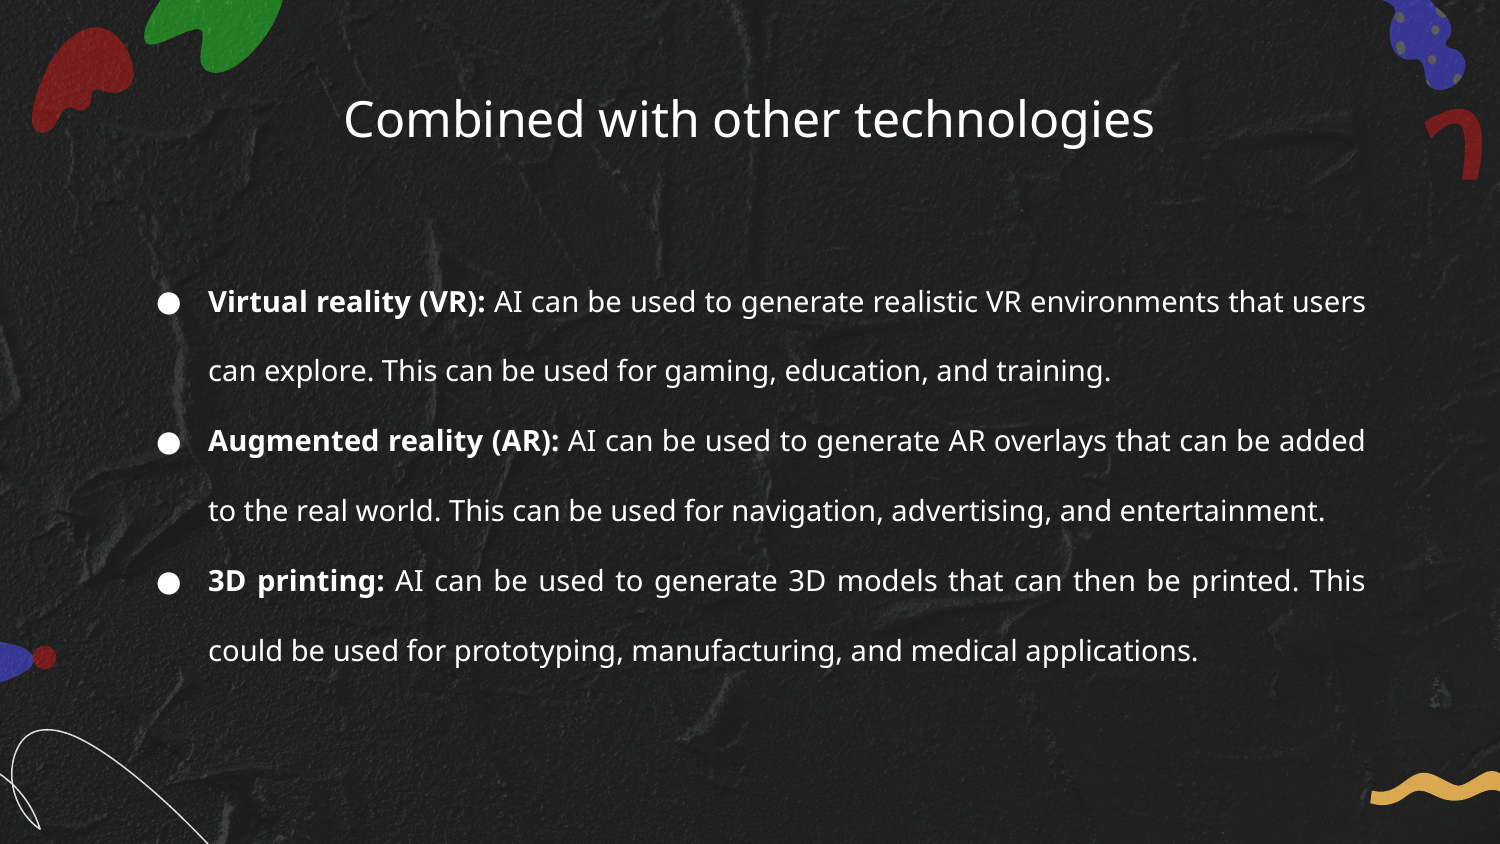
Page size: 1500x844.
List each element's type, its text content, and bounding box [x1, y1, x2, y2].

text_box Virtual reality (VR): AI can be used to generate realistic VR environments that users can explore. This can be used for gaming, education, and training. Augmented reality (AR): AI can be used to generate AR overlays that can be added to the real world. This can be used for navigation, advertising, and entertainment. 3D printing: AI can be used to generate 3D models that can then be printed. This could be used for prototyping, manufacturing, and medical applications. [118, 232, 1382, 752]
title Combined with other technologies [118, 72, 1382, 167]
